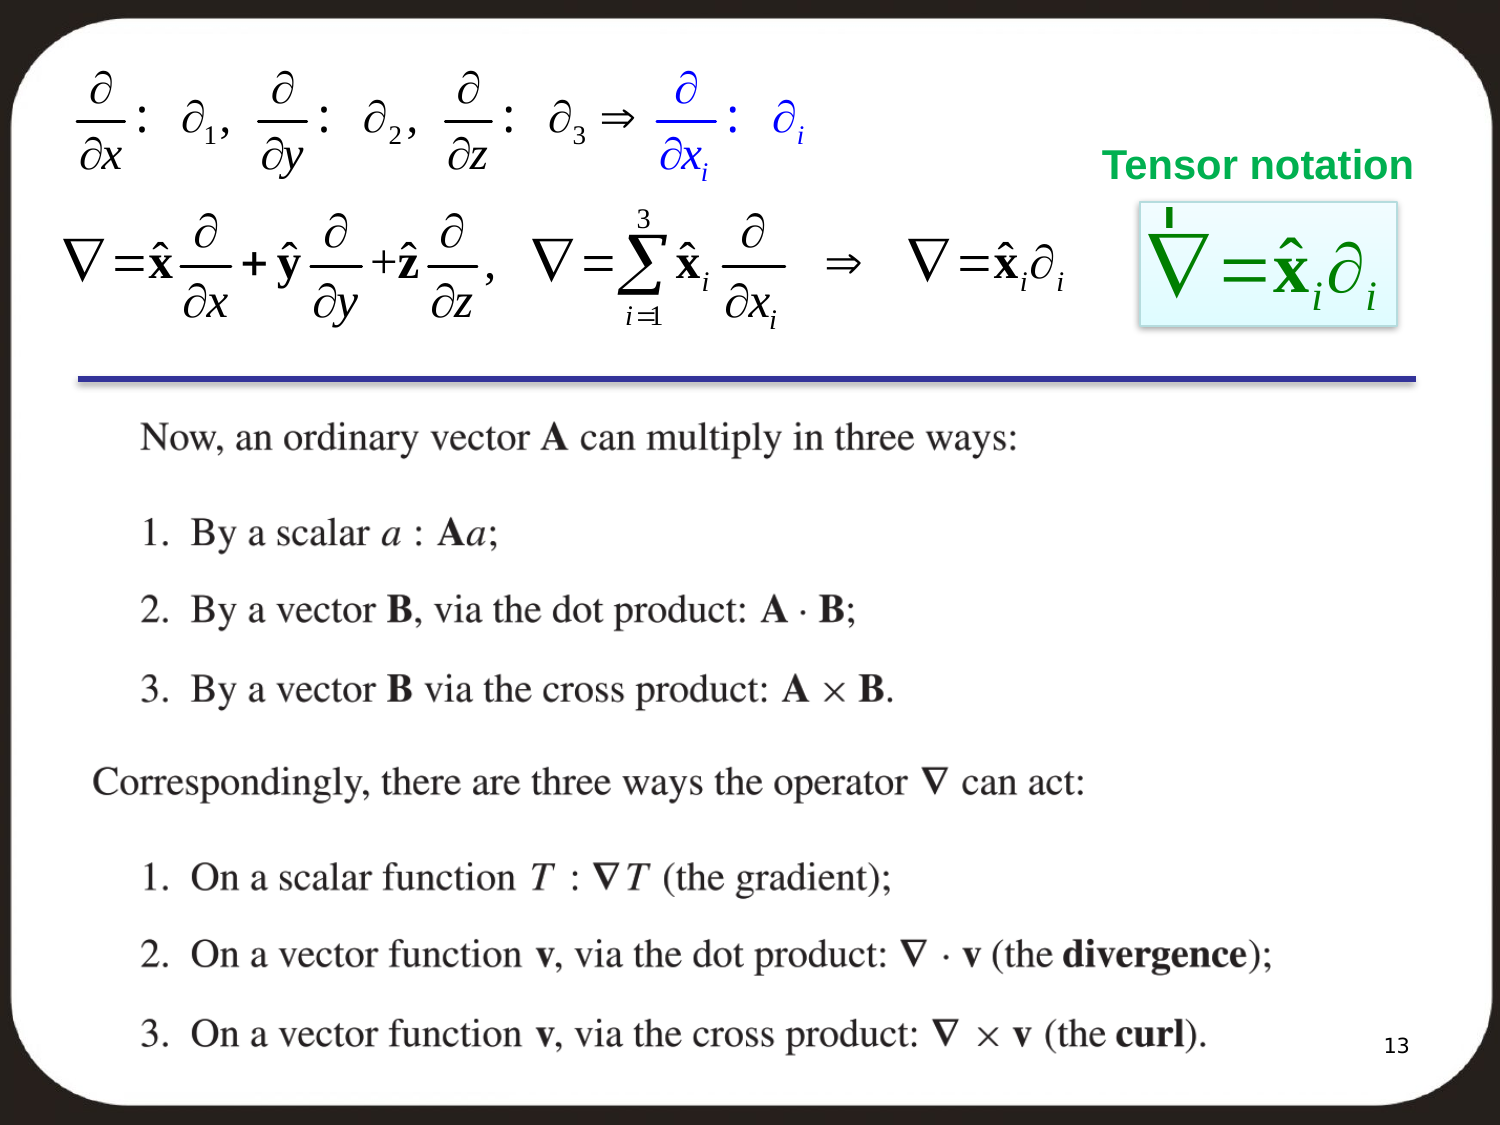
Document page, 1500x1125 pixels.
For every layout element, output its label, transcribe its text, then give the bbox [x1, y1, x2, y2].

slide_number 13 [1074, 1024, 1426, 1104]
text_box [57, 196, 1073, 341]
picture [0, 0, 1500, 1125]
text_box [1139, 201, 1398, 329]
text_box Tensor notation [1087, 130, 1430, 196]
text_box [68, 59, 814, 192]
